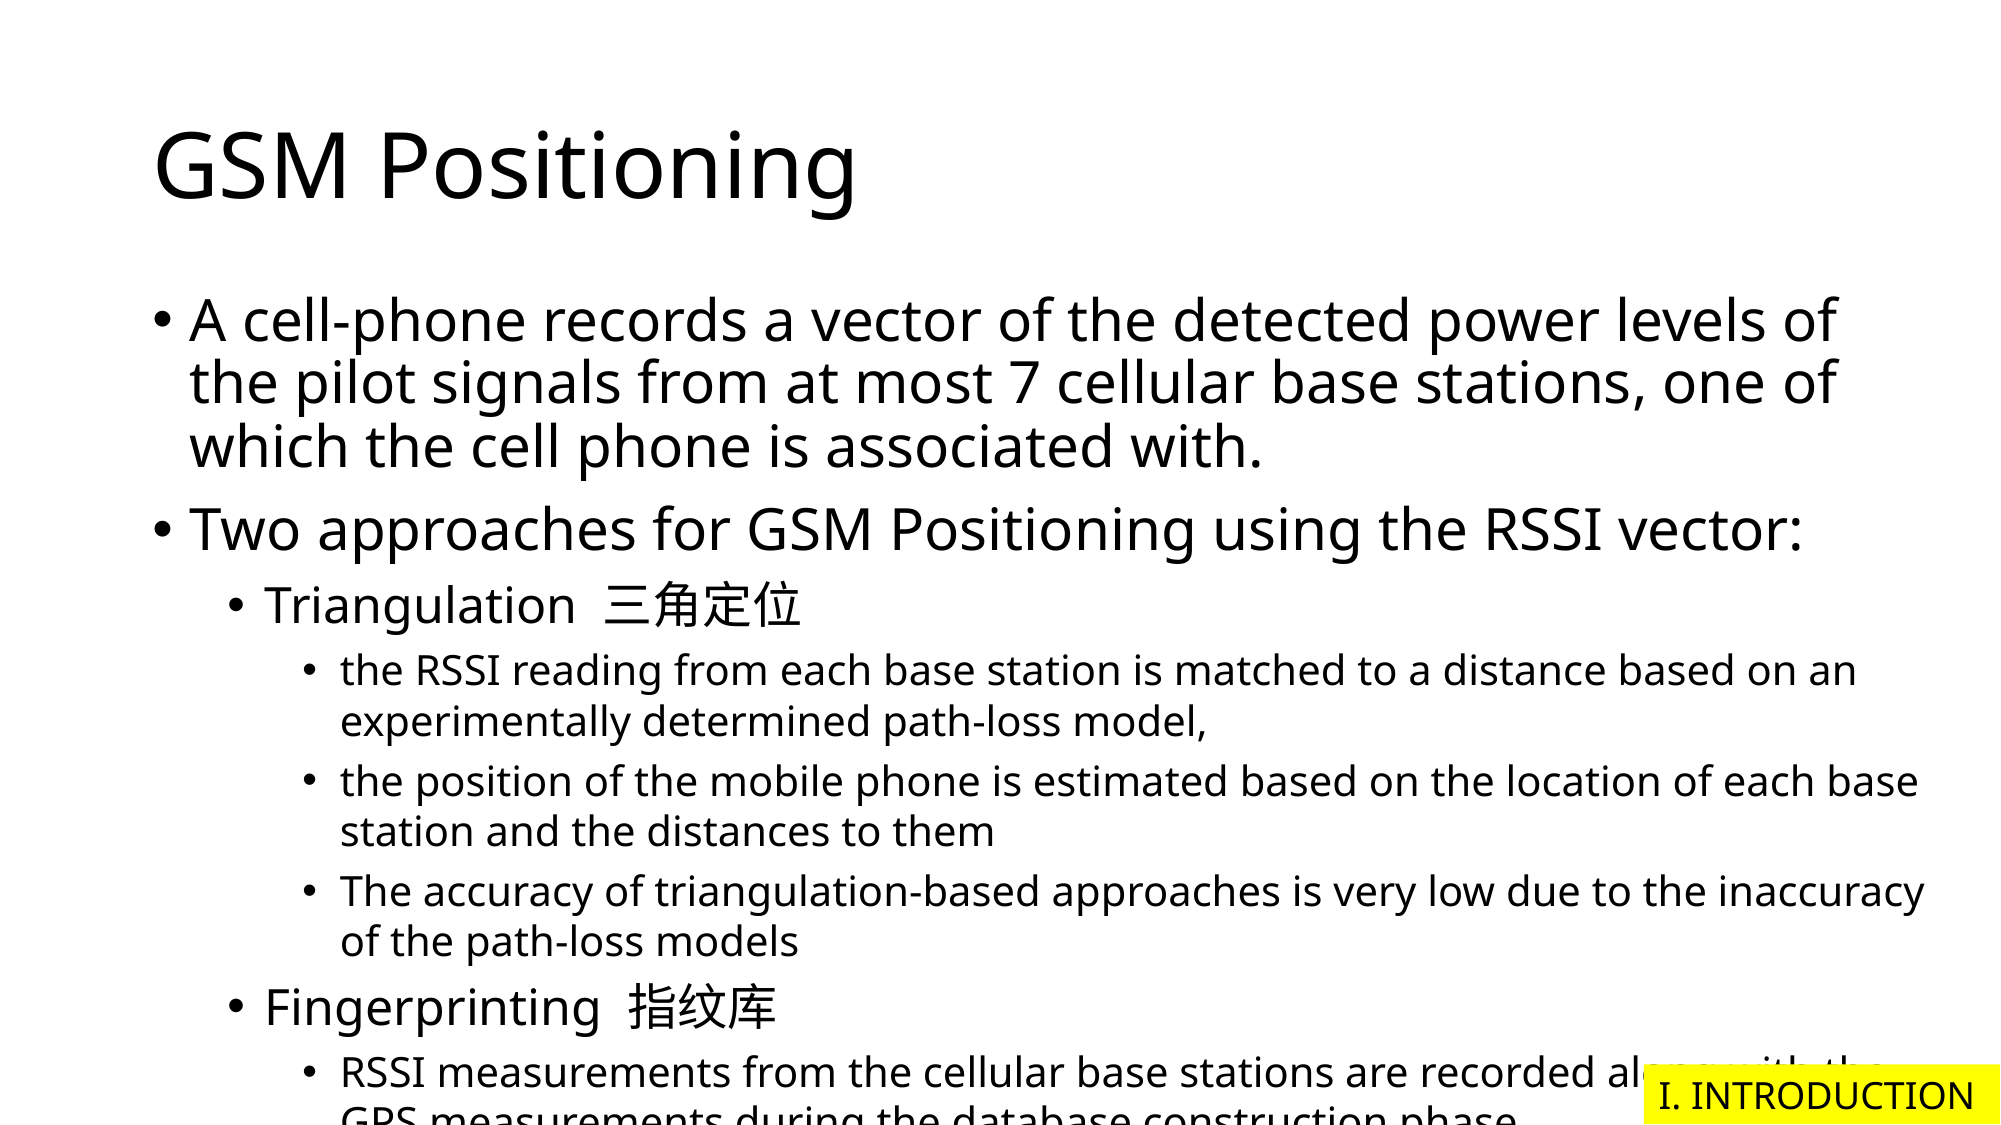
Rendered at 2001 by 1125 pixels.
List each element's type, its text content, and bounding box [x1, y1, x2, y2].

text_box I. INTRODUCTION [1643, 1064, 2000, 1125]
text_box GSM Positioning [137, 59, 1863, 278]
text_box A cell-phone records a vector of the detected power levels of the pilot signals from at most 7 cellular base stations, one of which the cell phone is associated with. Two approaches for GSM Positioning using the RSSI vector: Triangulation 三角定位 the RSSI reading from each base station is matched to a distance based on an experimentally determined path-loss model, the position of the mobile phone is estimated based on the location of each base station and the distances to them The accuracy of triangulation-based approaches is very low due to the inaccuracy of the path-loss models Fingerprinting 指纹库 RSSI measurements from the cellular base stations are recorded along with the GPS measurements during the database construction phase The position is then determined by comparing the measured RSSI vector to those in the database identifying the GPS location of the closest RSSI matches, determined by minimizing a cost function The accuracy of fingerprinting is very poor, requiring stochastic postprocessing e.g., Kalman filtering [137, 283, 1944, 1086]
